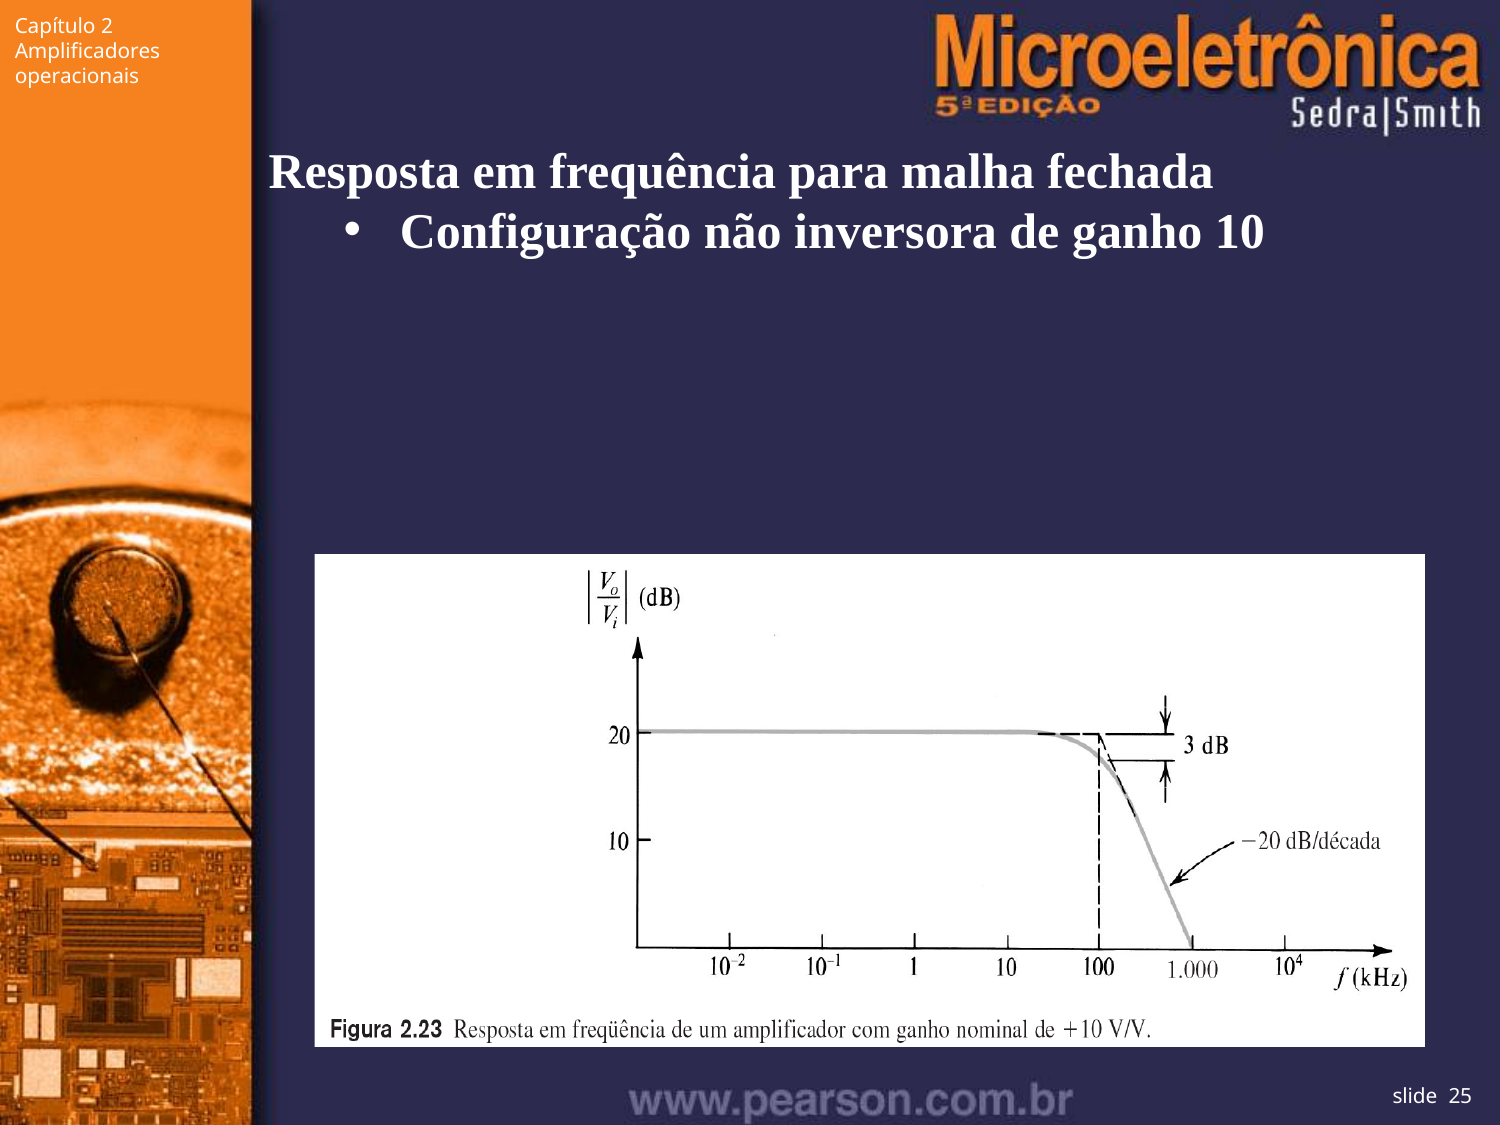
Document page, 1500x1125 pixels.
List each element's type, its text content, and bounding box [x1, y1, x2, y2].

text_box Resposta em frequência para malha fechada Configuração não inversora de ganho 10 [253, 130, 1483, 266]
picture [314, 554, 1425, 1047]
